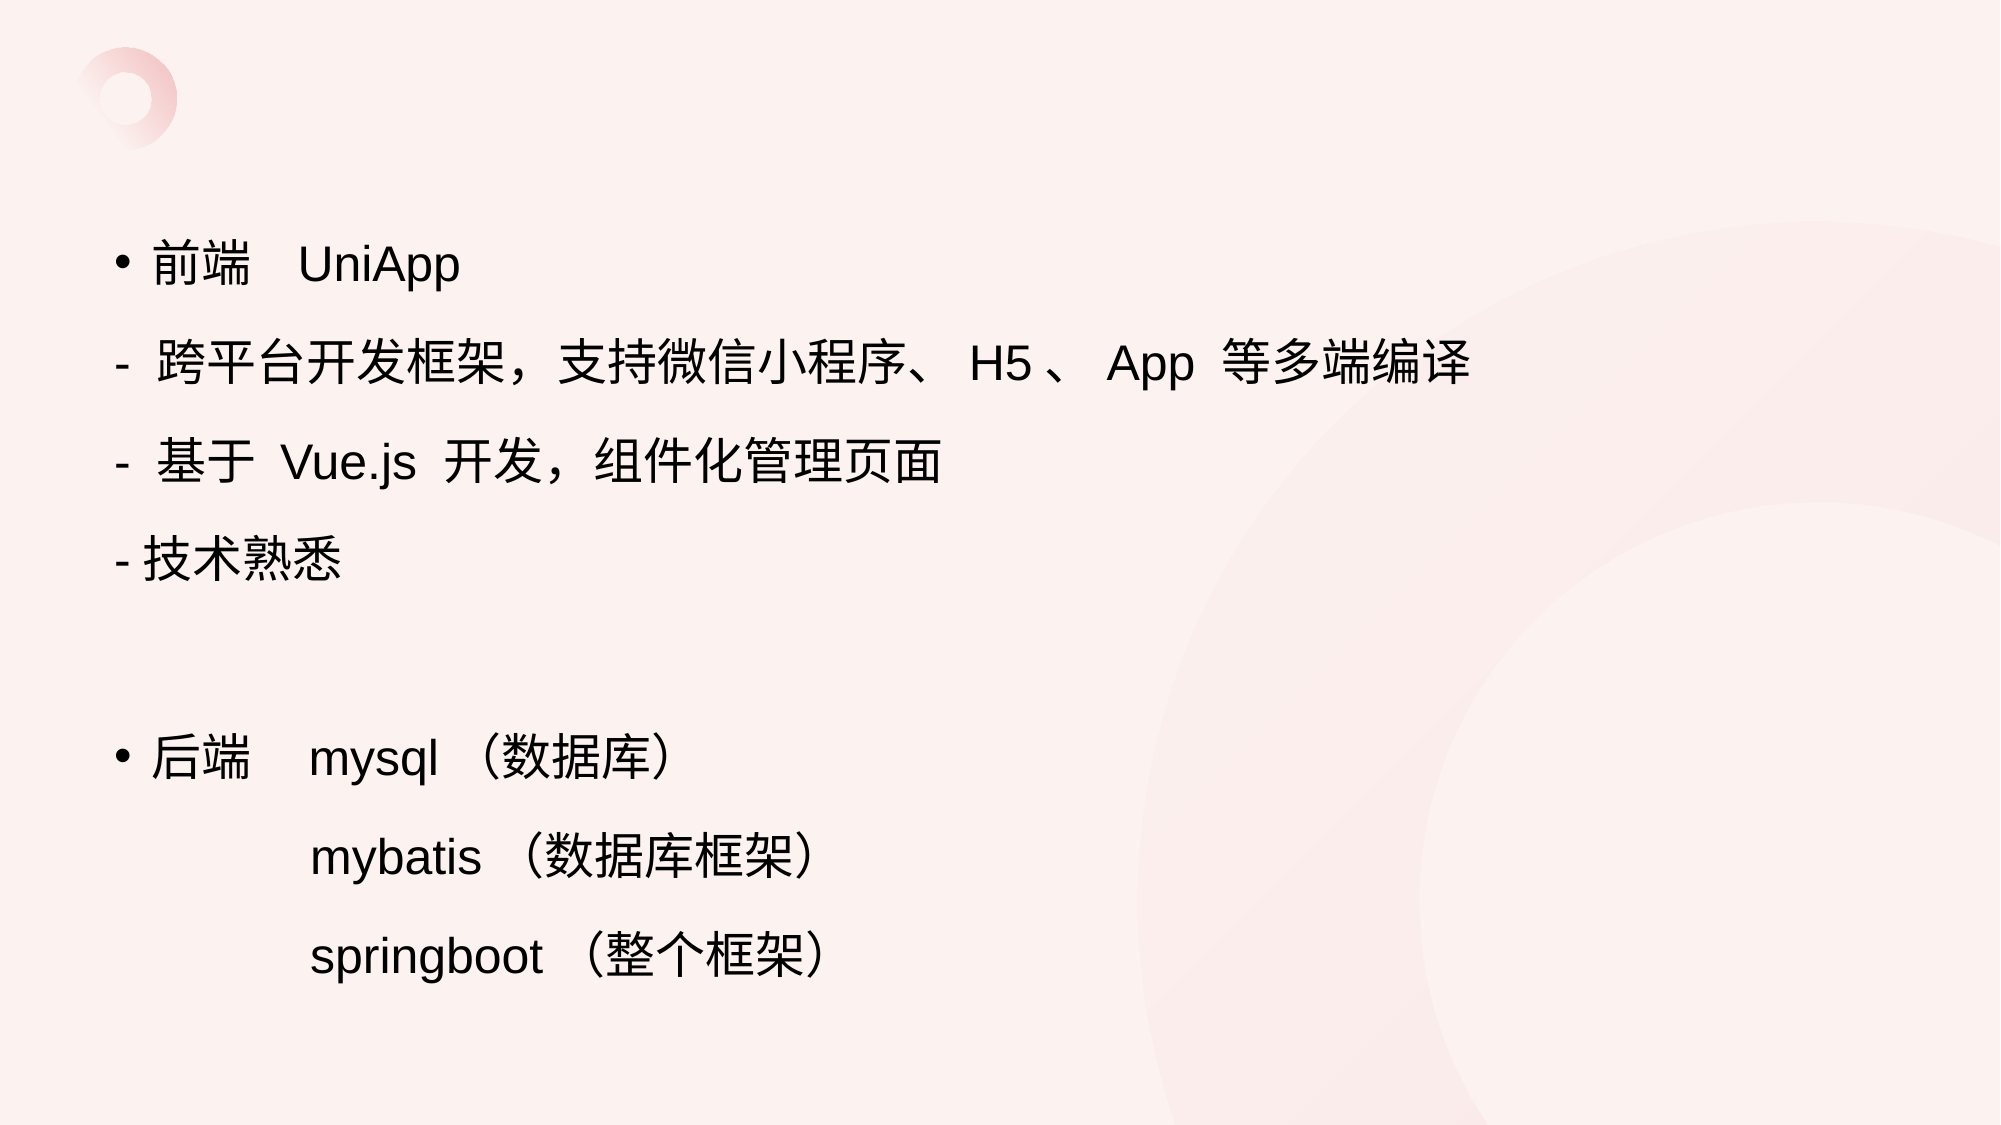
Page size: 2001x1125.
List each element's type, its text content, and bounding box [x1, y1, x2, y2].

list 前端 UniApp - 跨平台开发框架，支持微信小程序、H5、App 等多端编译 - 基于 Vue.js 开发，组件化管理页面 -技术熟悉 后端 mysql（数据库） mybatis（数据库框架） springboot（整个框架） [114, 213, 1886, 1013]
